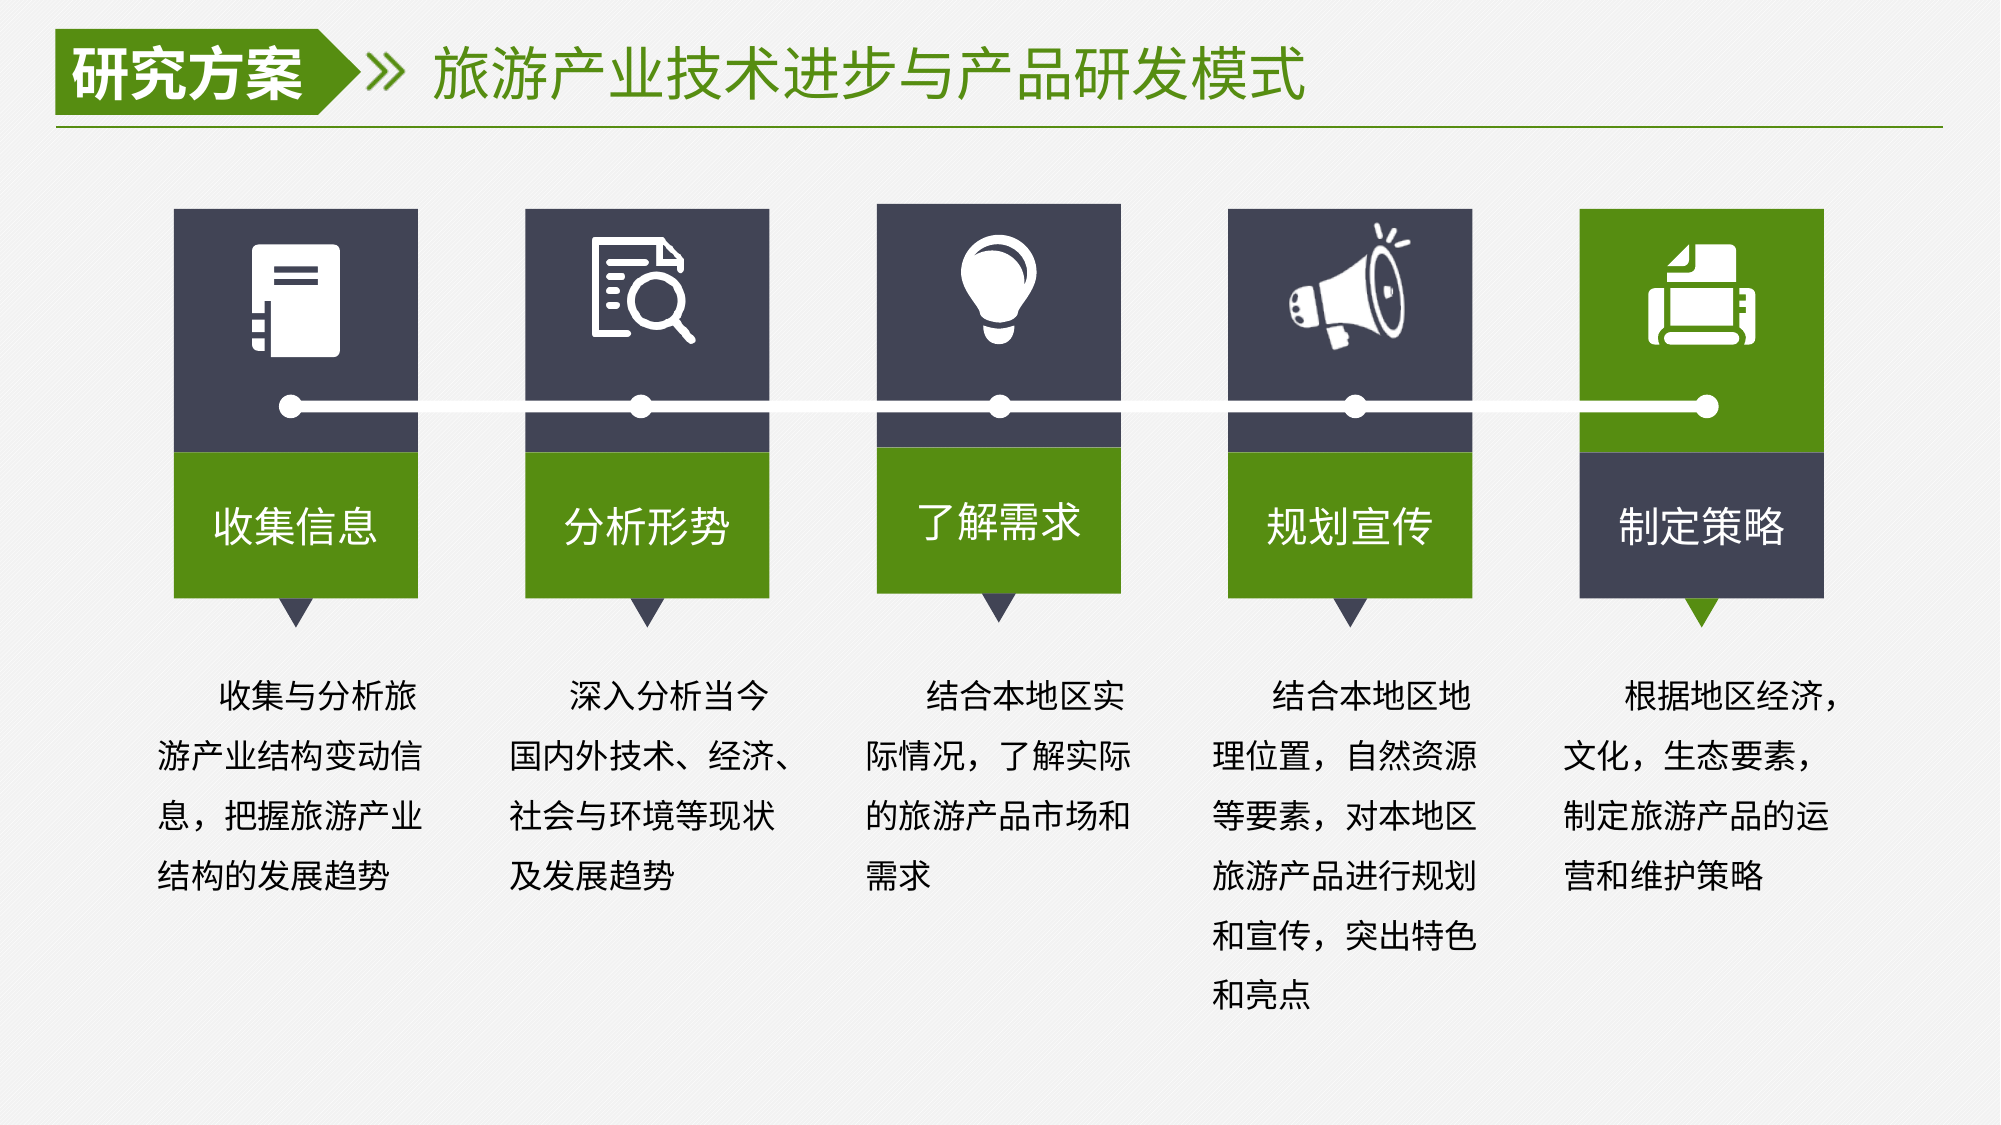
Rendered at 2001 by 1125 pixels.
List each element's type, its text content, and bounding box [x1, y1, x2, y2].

text_box 收集与分析旅游产业结构变动信息，把握旅游产业结构的发展趋势 [143, 647, 449, 903]
text_box 结合本地区地理位置，自然资源等要素，对本地区旅游产品进行规划和宣传，突出特色和亮点 [1197, 647, 1503, 1022]
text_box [525, 208, 770, 394]
text_box 深入分析当今国内外技术、经济、社会与环境等现状及发展趋势 [494, 647, 801, 903]
text_box 结合本地区实际情况，了解实际的旅游产品市场和需求 [850, 647, 1157, 903]
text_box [876, 204, 1121, 394]
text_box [525, 419, 770, 628]
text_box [278, 394, 1719, 419]
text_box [1228, 186, 1473, 394]
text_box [1228, 419, 1473, 628]
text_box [173, 208, 419, 628]
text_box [876, 419, 1121, 623]
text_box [55, 28, 1944, 127]
text_box 根据地区经济，文化，生态要素，制定旅游产品的运营和维护策略 [1549, 647, 1855, 903]
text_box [1579, 208, 1824, 628]
